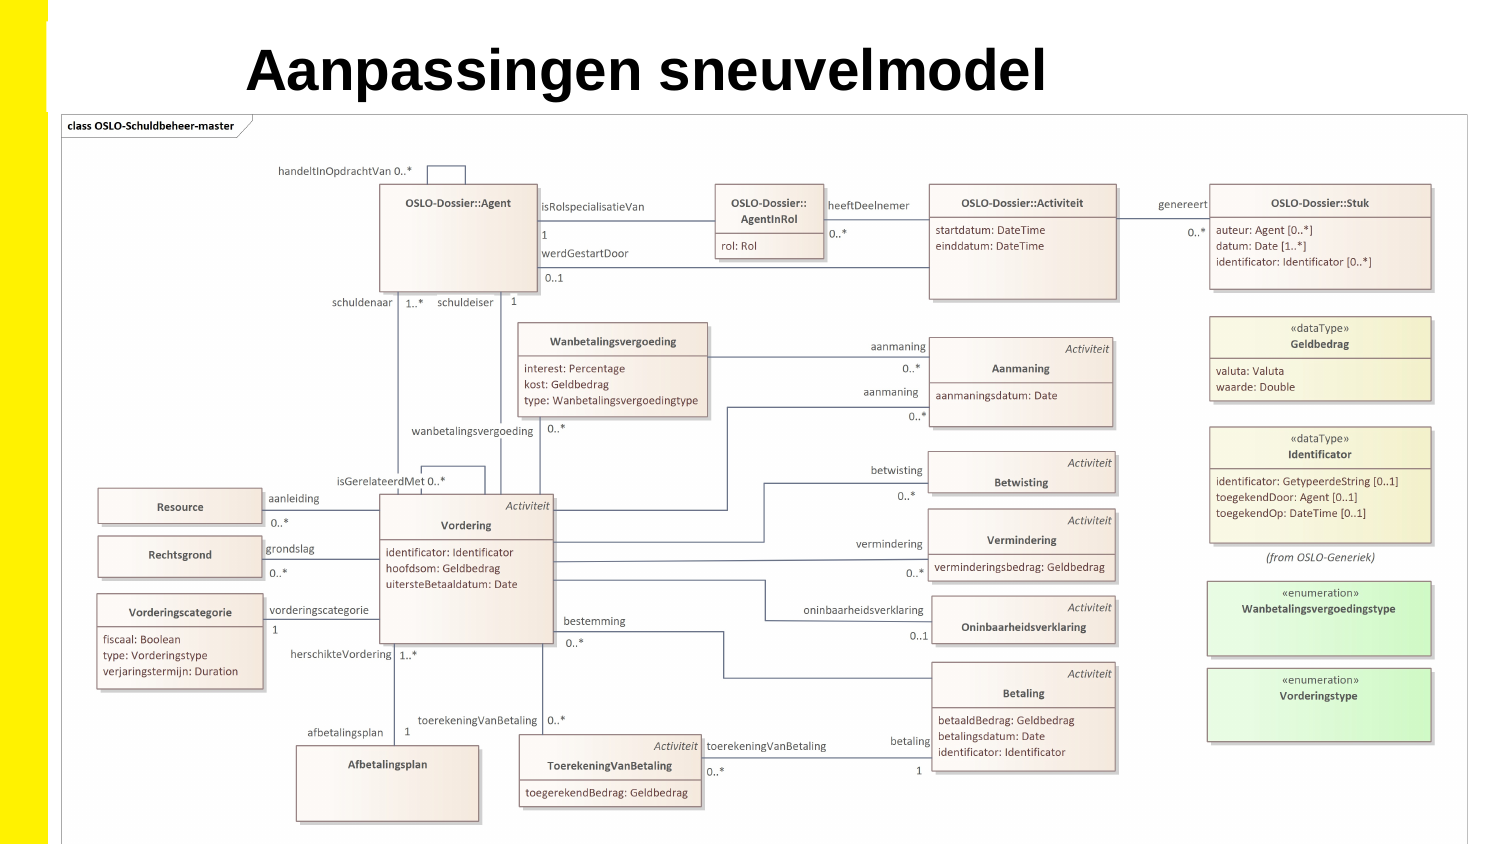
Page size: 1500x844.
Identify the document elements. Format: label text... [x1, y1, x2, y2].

text_box Aanpassingen sneuvelmodel [44, 19, 1249, 114]
picture [60, 113, 1469, 844]
